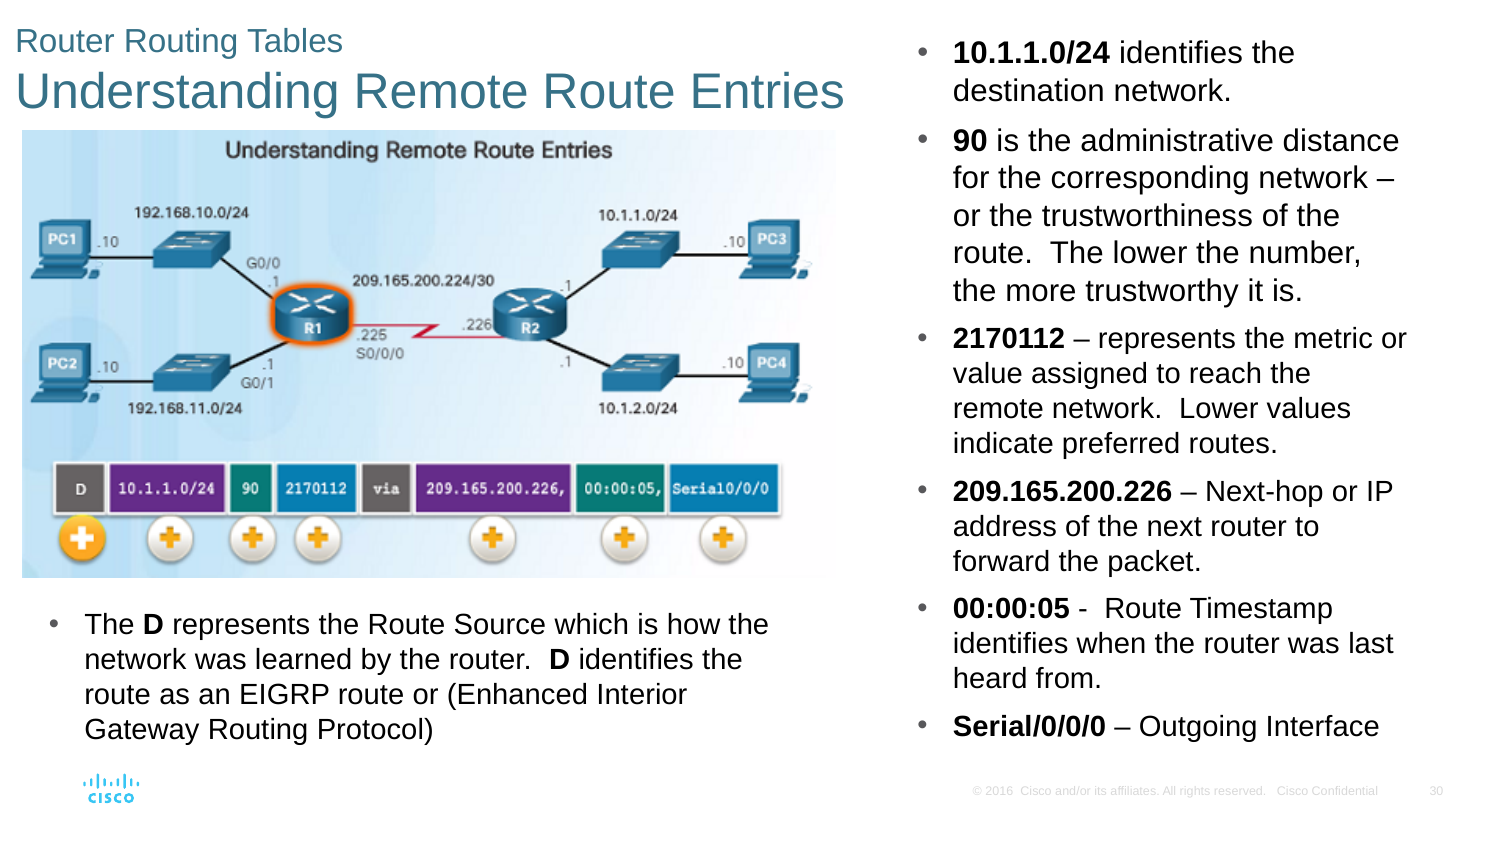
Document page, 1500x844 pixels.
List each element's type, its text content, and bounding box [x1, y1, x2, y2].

picture [22, 130, 836, 579]
text_box The D represents the Route Source which is how the network was learned by the router. D identifies the route as an EIGRP route or (Enhanced Interior Gateway Routing Protocol) [10, 598, 836, 757]
title Router Routing Tables Understanding Remote Route Entries [0, 6, 949, 131]
list 10.1.1.0/24 identifies the destination network. 90 is the administrative distance for the corresponding network – or the trustworthiness of the route. The lower the number, the more trustworthy it is. 2170112 – represents the metric or value assigned to reach the remote network. Lower values indicate preferred routes. 209.165.200.226 – Next-hop or IP address of the next router to forward the packet. 00:00:05 - Route Timestamp identifies when the router was last heard from. Serial/0/0/0 – Outgoing Interface [878, 25, 1439, 775]
